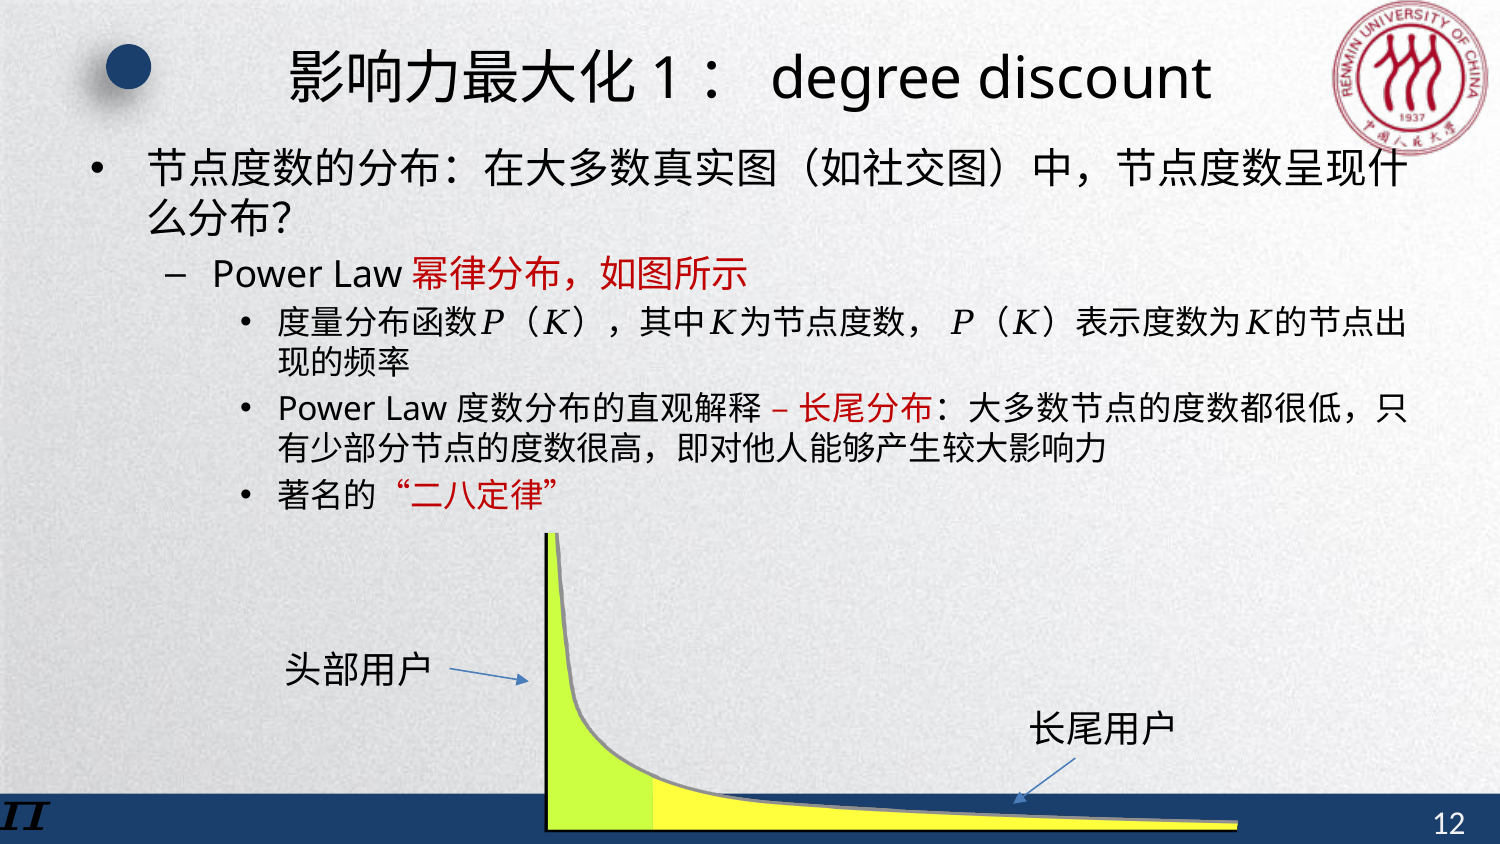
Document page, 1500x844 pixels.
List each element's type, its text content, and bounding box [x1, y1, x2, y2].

text_box 头部用户 [269, 638, 450, 699]
list 节点度数的分布：在大多数真实图（如社交图）中，节点度数呈现什么分布？ Power Law幂律分布，如图所示 度量分布函数𝑃（𝐾），其中𝐾为节点度数， 𝑃（𝐾）表示度数为𝐾的节点出现的频率 Power Law度数分布的直观解释 – 长尾分布：大多数节点的度数都很低，只有少部分节点的度数很高，即对他人能够产生较大影响力 著名的“二八定律” [75, 134, 1425, 781]
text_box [450, 668, 530, 682]
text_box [1012, 757, 1076, 804]
title 影响力最大化1：degree discount [75, 33, 1425, 116]
picture [0, 0, 1500, 840]
